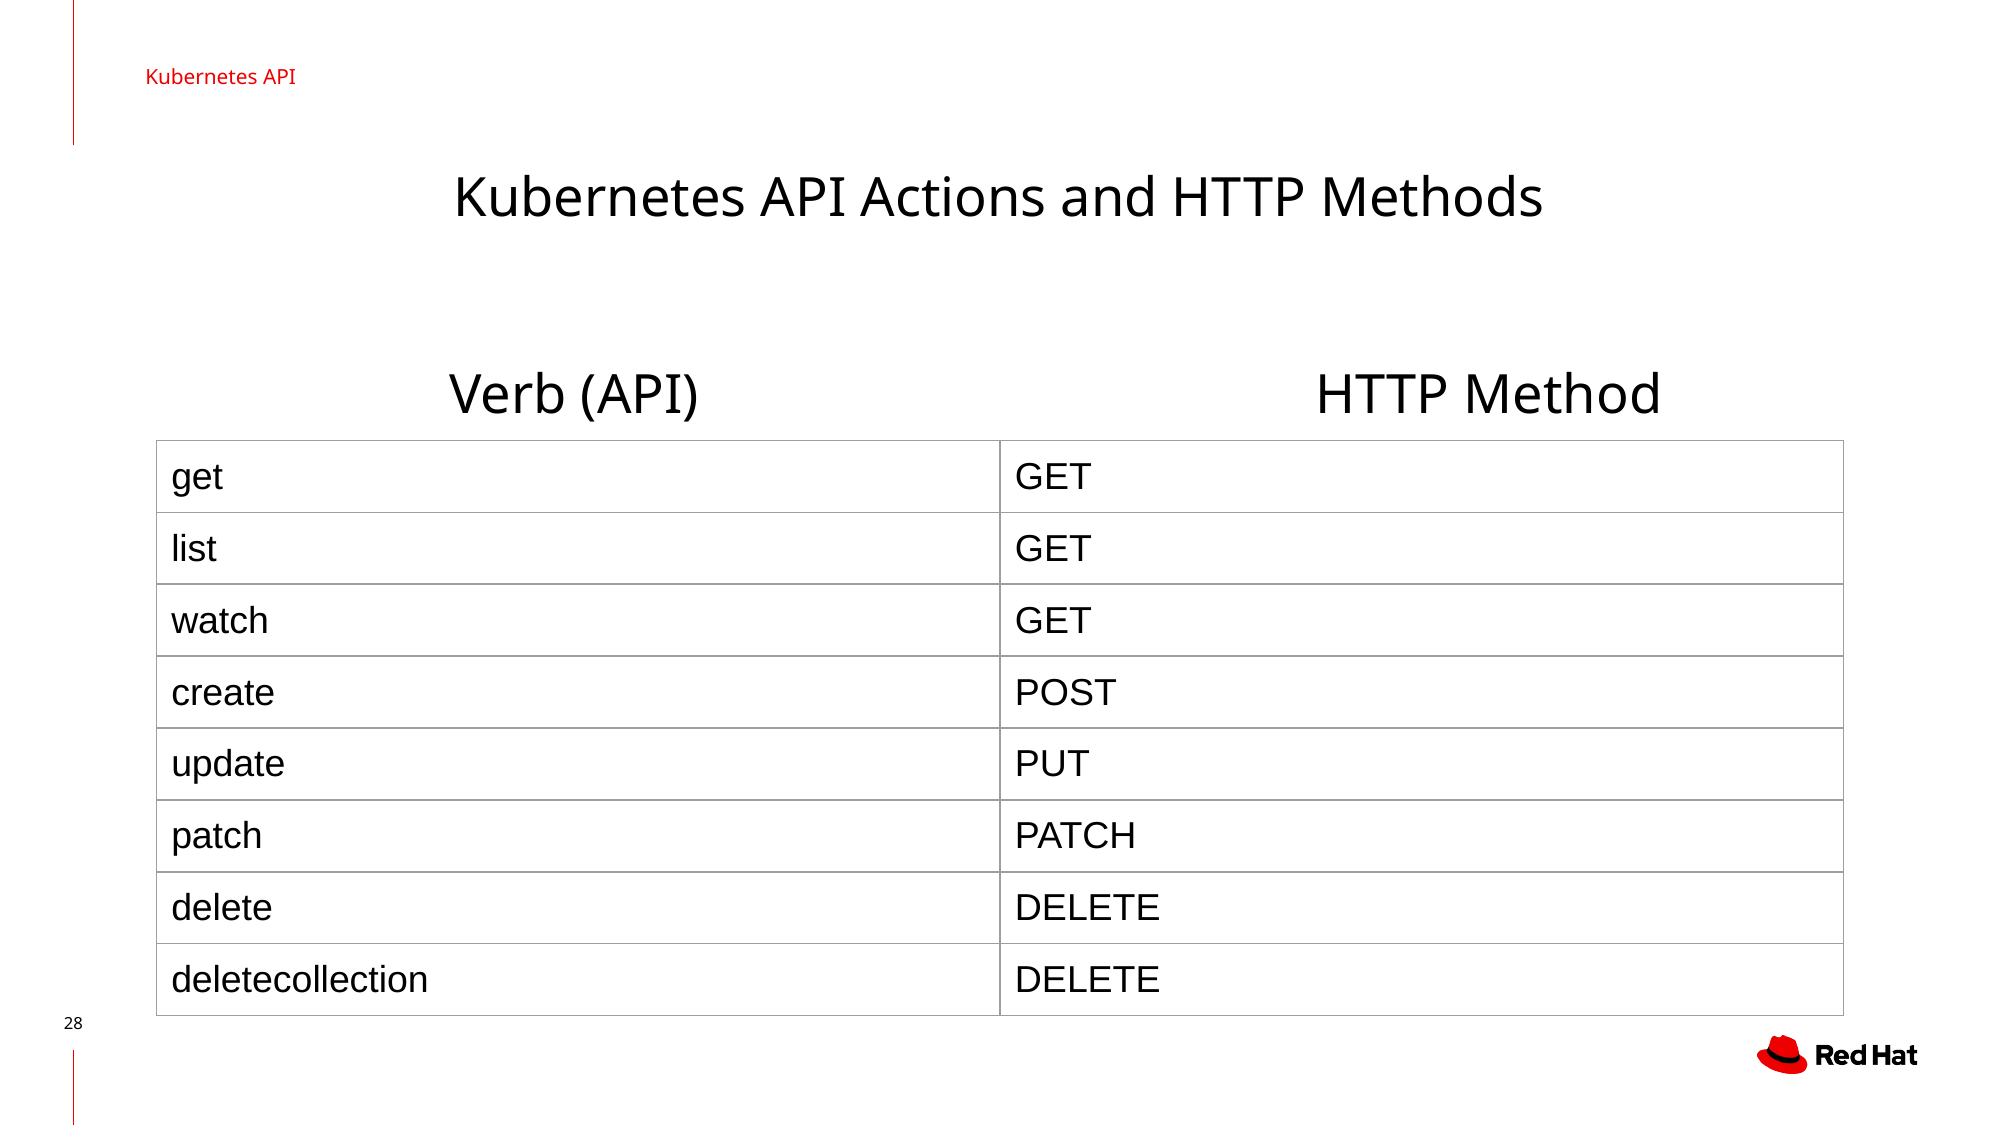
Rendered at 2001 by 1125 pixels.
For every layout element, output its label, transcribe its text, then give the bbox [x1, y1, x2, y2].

table_header get [157, 441, 999, 512]
table_cell watch [157, 585, 999, 655]
table_cell DELETE [1001, 944, 1843, 1015]
slide_number ‹#› [13, 1012, 134, 1036]
picture [1757, 1035, 1918, 1074]
table_cell GET [1001, 513, 1843, 583]
table_cell create [157, 657, 999, 727]
table_cell update [157, 729, 999, 799]
table_cell patch [157, 801, 999, 871]
table_cell PUT [1001, 729, 1843, 799]
table_cell GET [1001, 585, 1843, 655]
table_cell DELETE [1001, 873, 1843, 943]
table_cell deletecollection [157, 944, 999, 1015]
table_cell list [157, 513, 999, 583]
title Verb (API) HTTP Method [145, 339, 1855, 431]
title Kubernetes API Actions and HTTP Methods [145, 143, 1855, 234]
table_cell delete [157, 873, 999, 943]
table_header GET [1001, 441, 1843, 512]
table_cell PATCH [1001, 801, 1843, 871]
subtitle Kubernetes API [73, 9, 919, 143]
table_cell POST [1001, 657, 1843, 727]
